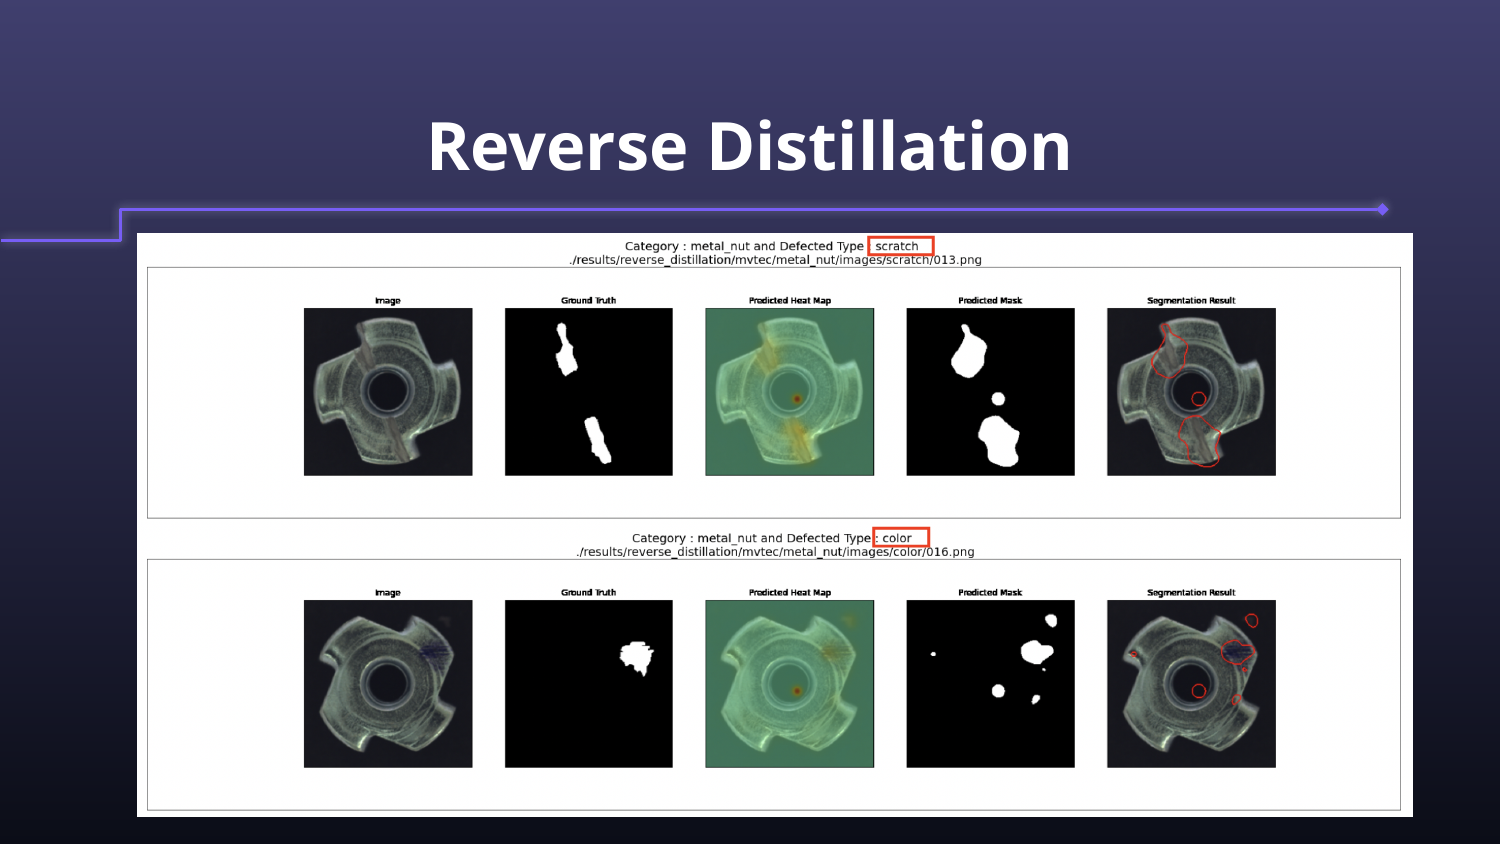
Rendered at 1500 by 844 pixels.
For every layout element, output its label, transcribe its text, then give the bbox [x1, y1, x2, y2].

title Reverse Distillation [118, 88, 1382, 183]
picture [137, 233, 1413, 817]
